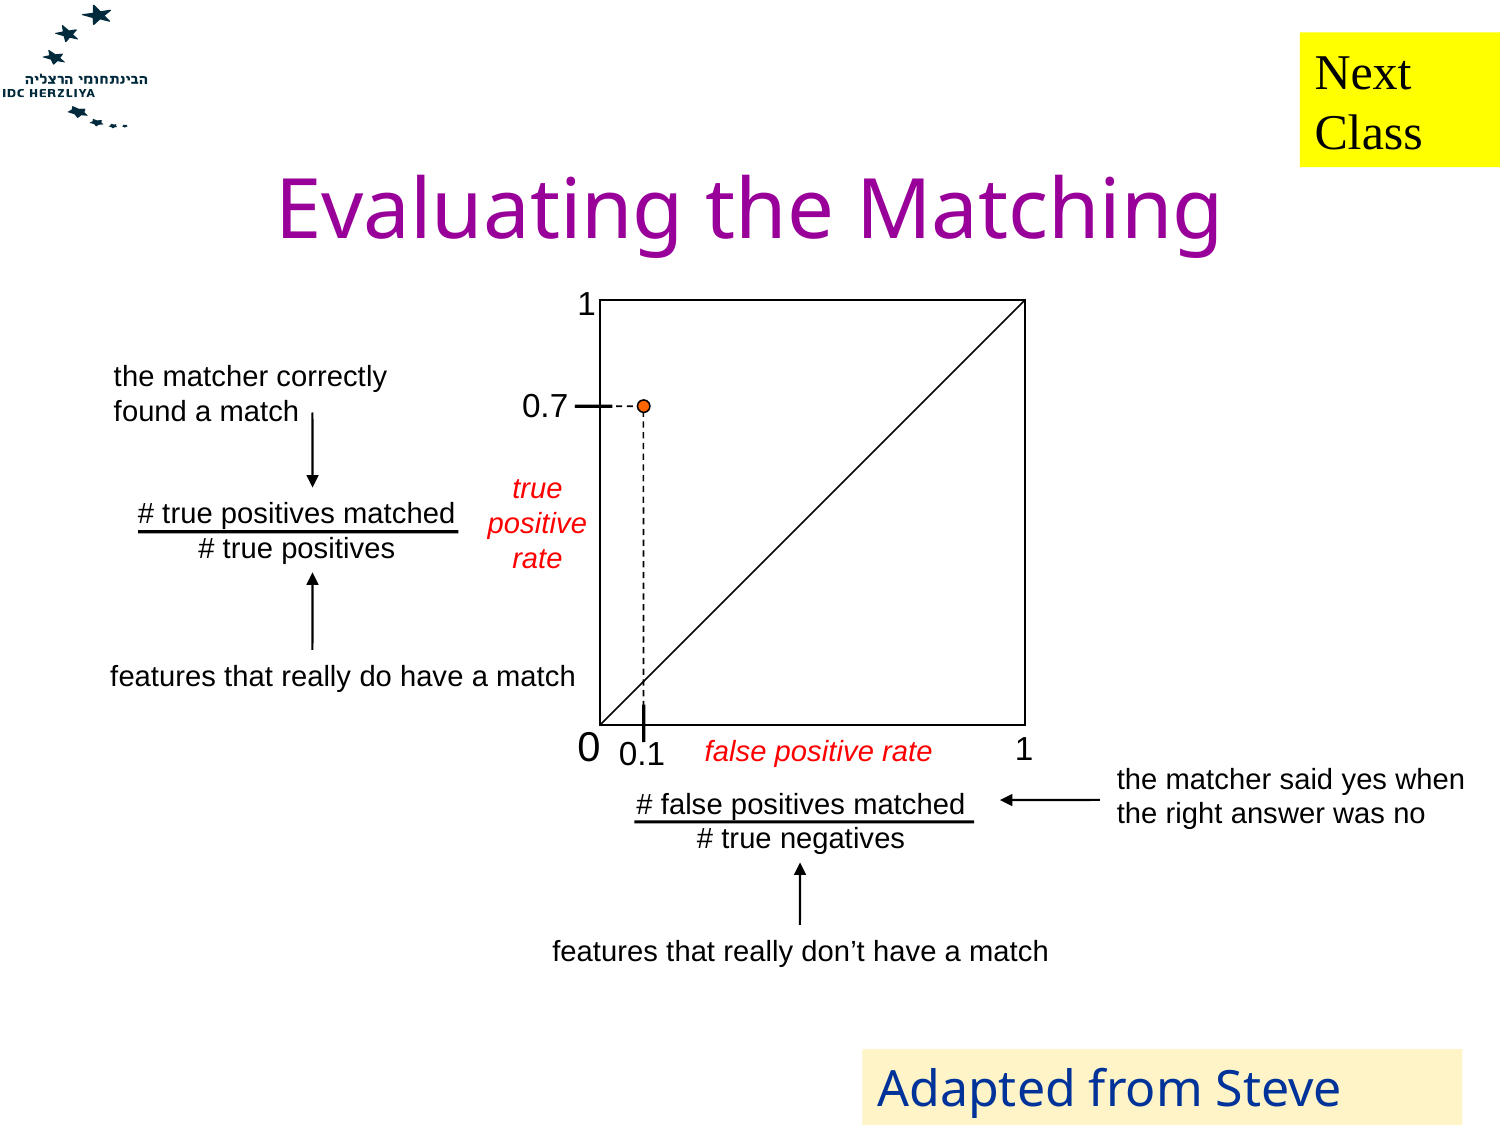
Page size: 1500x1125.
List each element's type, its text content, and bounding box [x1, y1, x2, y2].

text_box [600, 299, 1025, 724]
text_box [637, 399, 650, 413]
text_box 1 [562, 274, 613, 330]
text_box false positive rate [730, 724, 1100, 775]
text_box 0.7 [507, 377, 600, 432]
picture [0, 0, 150, 134]
text_box the matcher said yes when the right answer was no [1102, 752, 1489, 838]
text_box [793, 871, 807, 925]
text_box the matcher correctly found a match [98, 349, 403, 435]
text_box [306, 582, 319, 650]
text_box false positive rate [537, 724, 604, 775]
text_box features that really do have a match [95, 649, 592, 700]
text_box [602, 777, 1001, 863]
text_box 0.1 [604, 724, 730, 775]
text_box true positive rate [437, 462, 638, 618]
text_box Adapted from Steve Seitz [862, 1049, 1463, 1125]
text_box 1 [999, 719, 1050, 724]
text_box 0 [562, 712, 638, 724]
text_box [306, 412, 319, 485]
text_box [1005, 793, 1100, 807]
text_box features that really don’t have a match [537, 924, 1065, 975]
text_box Next Class [1299, 32, 1500, 168]
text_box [106, 487, 488, 573]
title Evaluating the Matching [112, 74, 1388, 263]
